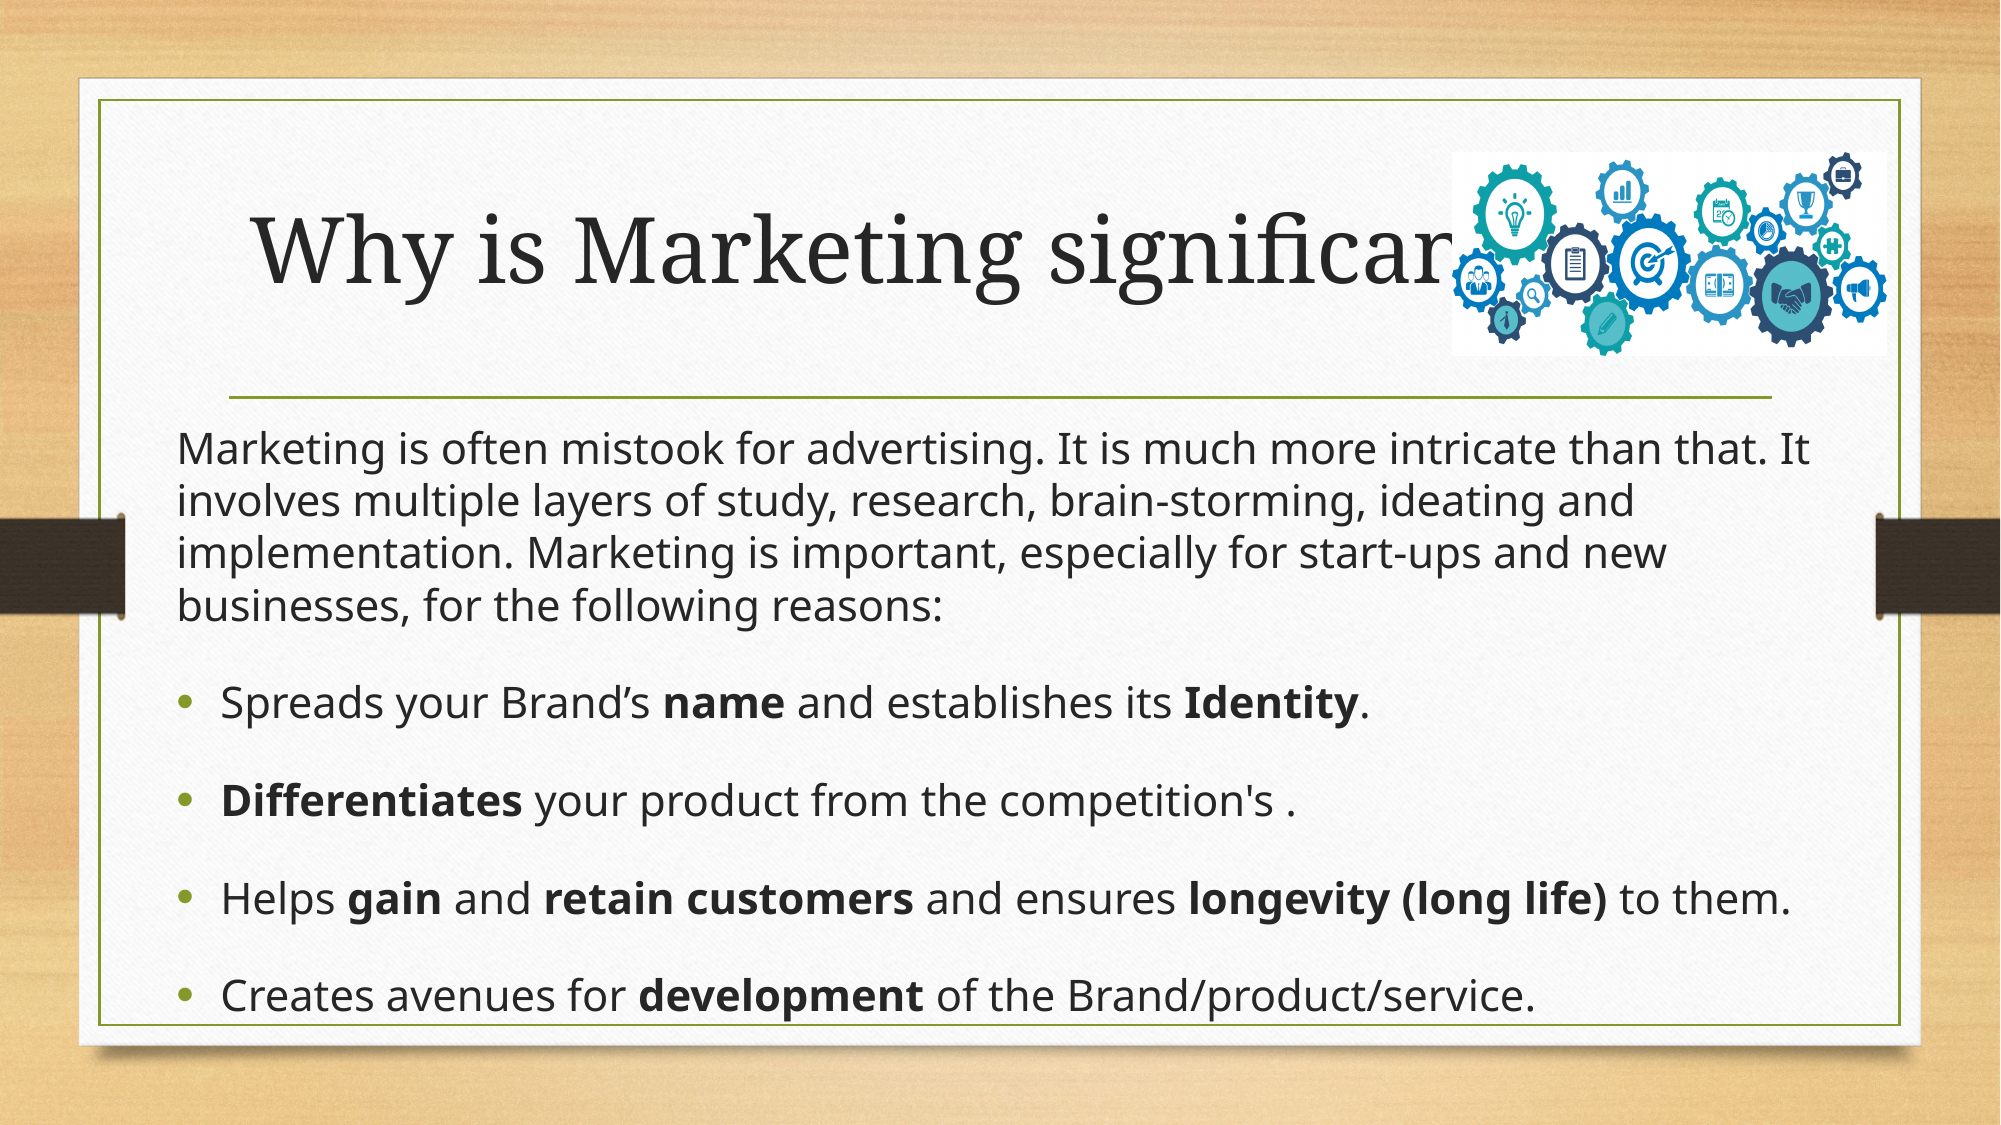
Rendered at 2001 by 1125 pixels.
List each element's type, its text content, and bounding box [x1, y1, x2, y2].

title Why is Marketing significant? [44, 166, 1452, 326]
picture [0, 0, 2001, 1125]
list Marketing is often mistook for advertising. It is much more intricate than that. It involves multiple layers of study, research, brain-storming, ideating and implementation. Marketing is important, especially for start-ups and new businesses, for the following reasons: Spreads your Brand’s name and establishes its Identity. Differentiates your product from the competition's . Helps gain and retain customers and ensures longevity (long life) to them. Creates avenues for development of the Brand/product/service. [161, 413, 1887, 1030]
